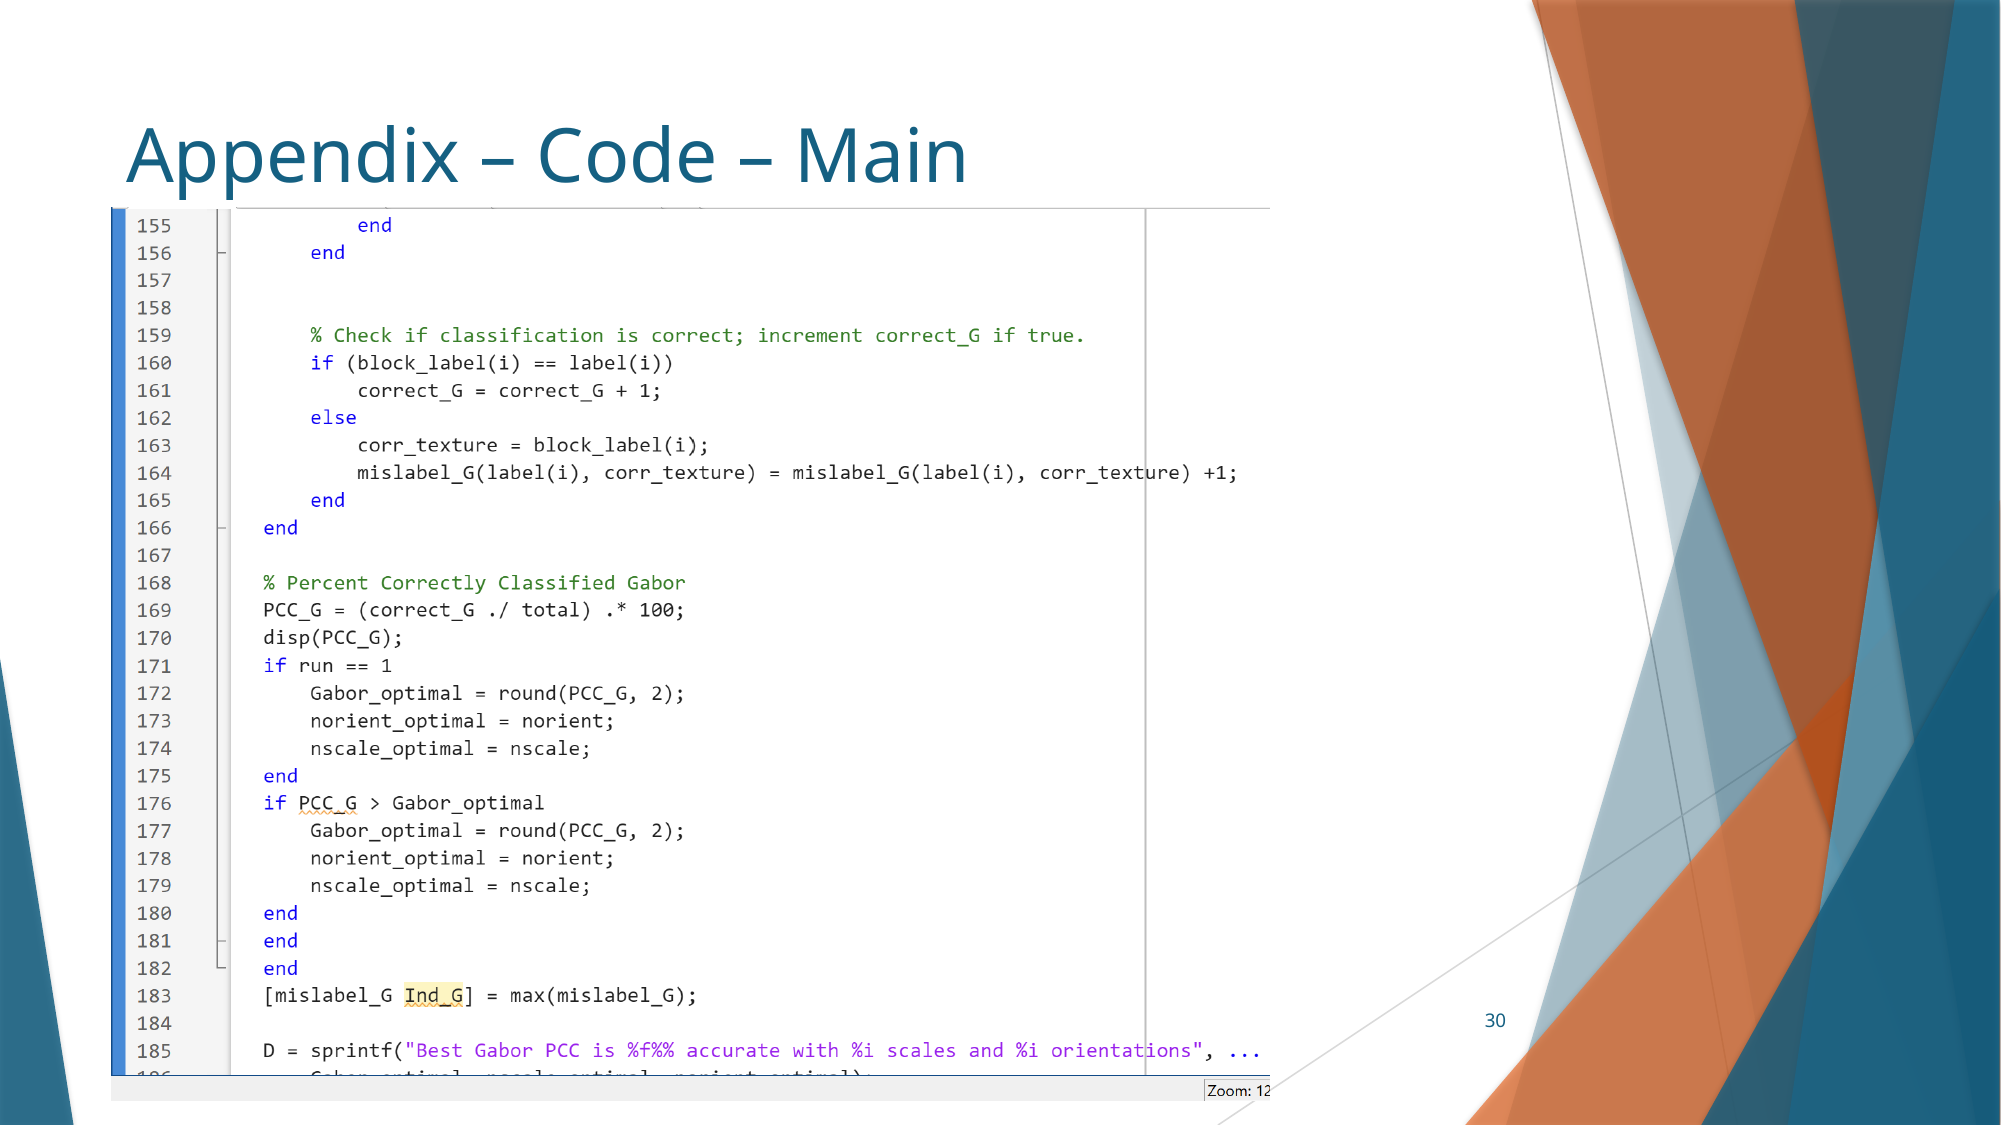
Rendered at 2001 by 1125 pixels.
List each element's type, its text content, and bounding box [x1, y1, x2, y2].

title Appendix – Code – Main [111, 99, 1522, 317]
picture [110, 206, 1270, 1101]
slide_number 30 [1409, 991, 1522, 1051]
